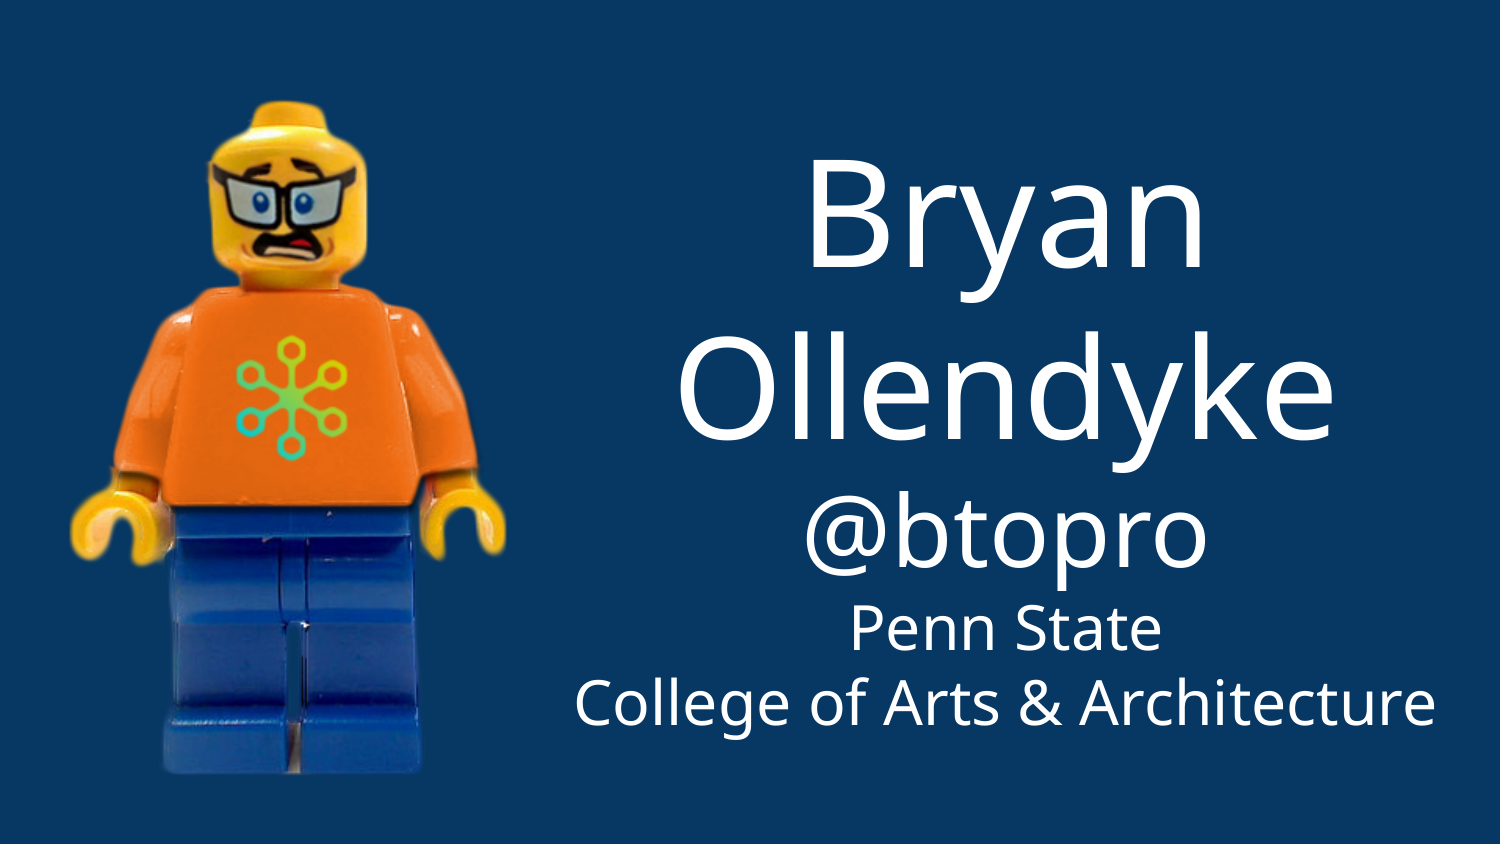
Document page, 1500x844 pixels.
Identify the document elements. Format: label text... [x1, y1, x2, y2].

picture [54, 53, 520, 792]
title Bryan Ollendyke @btopro Penn State College of Arts & Architecture [532, 55, 1481, 801]
